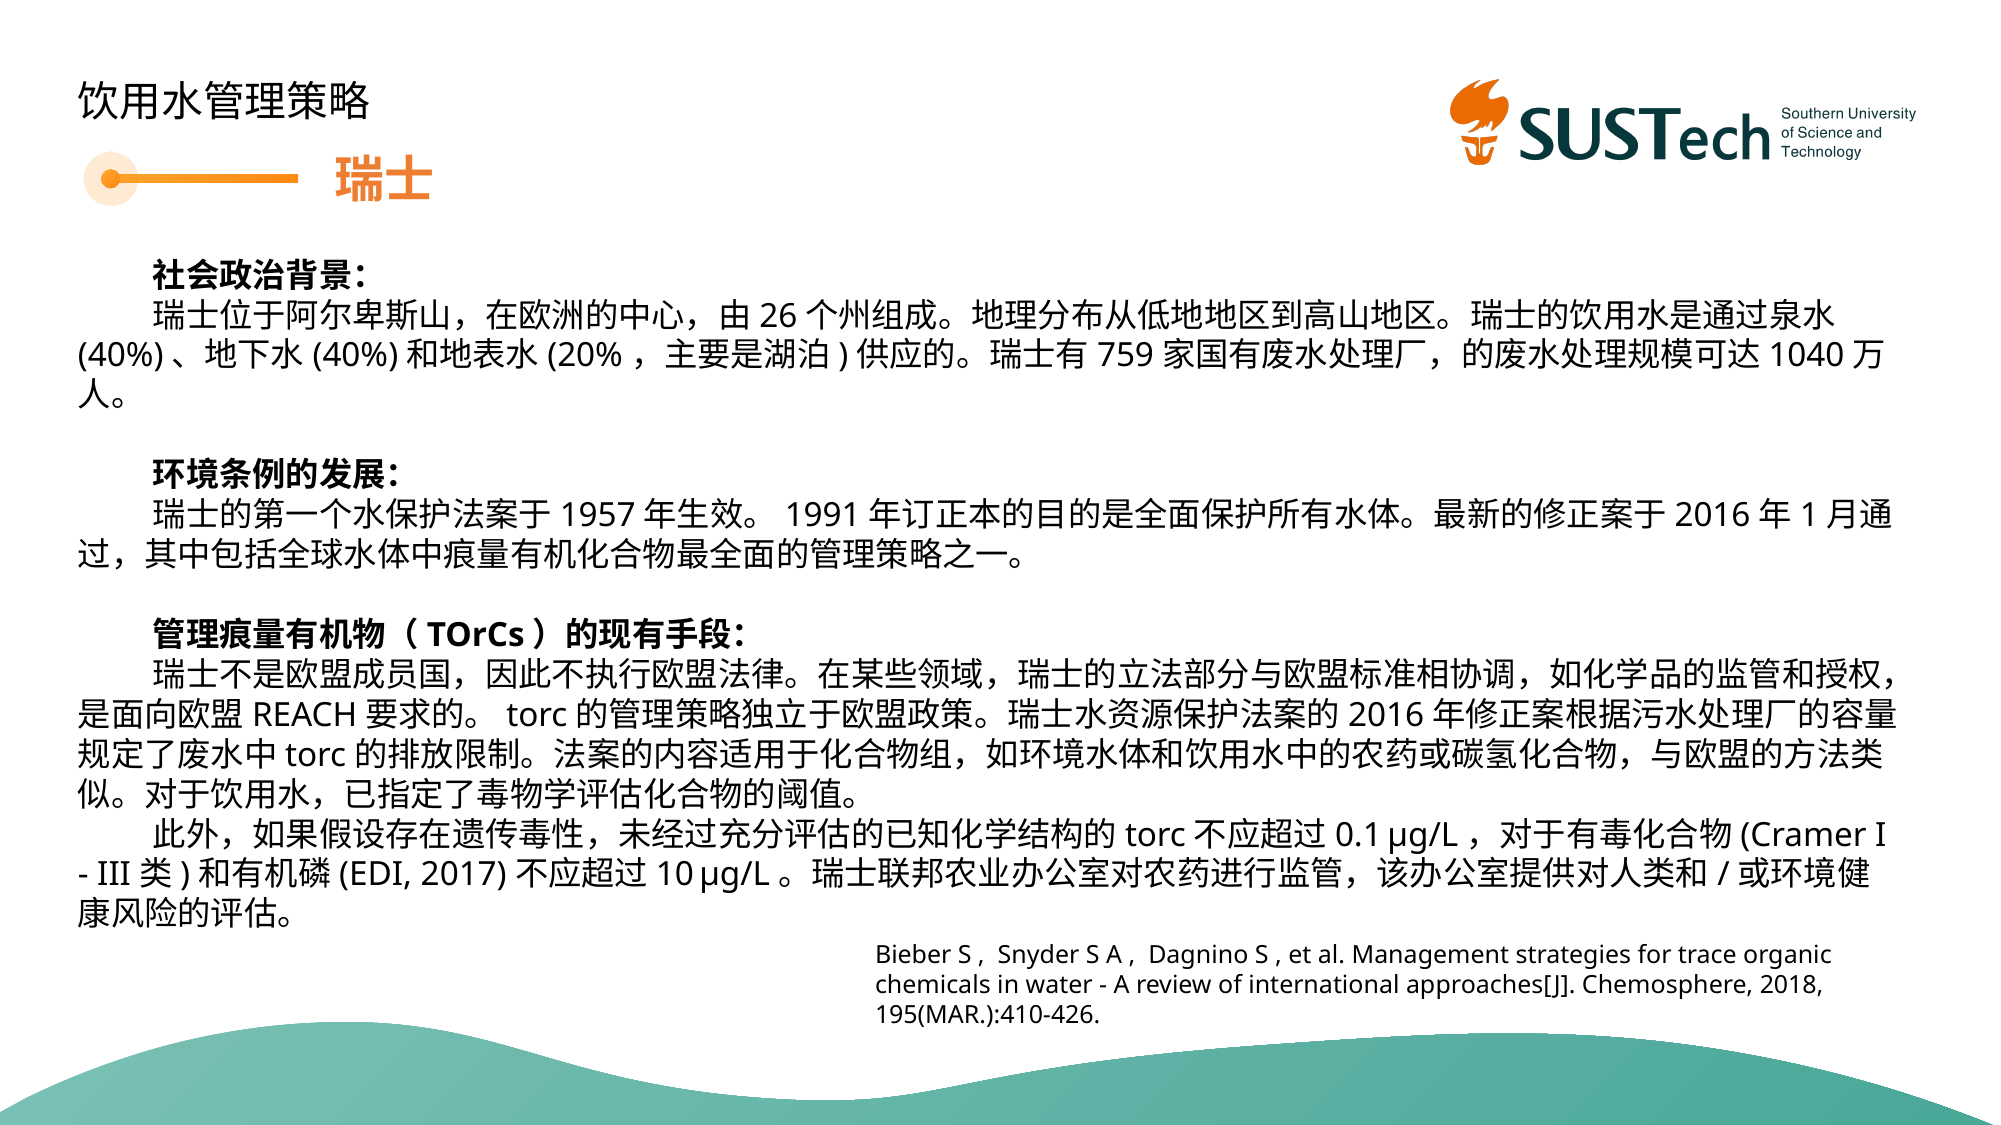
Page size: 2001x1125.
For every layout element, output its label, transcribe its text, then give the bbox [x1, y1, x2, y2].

text_box 瑞士 [244, 140, 519, 216]
picture [1450, 79, 1916, 165]
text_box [83, 151, 299, 206]
picture [0, 892, 2000, 1125]
text_box 饮用水管理策略 [63, 67, 657, 133]
text_box 社会政治背景： 瑞士位于阿尔卑斯山，在欧洲的中心，由26个州组成。地理分布从低地地区到高山地区。瑞士的饮用水是通过泉水(40%)、地下水(40%)和地表水(20%，主要是湖泊)供应的。瑞士有759家国有废水处理厂，的废水处理规模可达1040万人。 环境条例的发展： 瑞士的第一个水保护法案于1957年生效。1991年订正本的目的是全面保护所有水体。最新的修正案于2016年1月通过，其中包括全球水体中痕量有机化合物最全面的管理策略之一。 管理痕量有机物（TOrCs）的现有手段： 瑞士不是欧盟成员国，因此不执行欧盟法律。在某些领域，瑞士的立法部分与欧盟标准相协调，如化学品的监管和授权，是面向欧盟REACH要求的。torc的管理策略独立于欧盟政策。瑞士水资源保护法案的2016年修正案根据污水处理厂的容量规定了废水中torc的排放限制。法案的内容适用于化合物组，如环境水体和饮用水中的农药或碳氢化合物，与欧盟的方法类似。对于饮用水，已指定了毒物学评估化合物的阈值。 此外，如果假设存在遗传毒性，未经过充分评估的已知化学结构的torc不应超过0.1 μg/L，对于有毒化合物(Cramer I - III类)和有机磷(EDI, 2017)不应超过10 μg/L。瑞士联邦农业办公室对农药进行监管，该办公室提供对人类和/或环境健康风险的评估。 [63, 246, 1916, 892]
